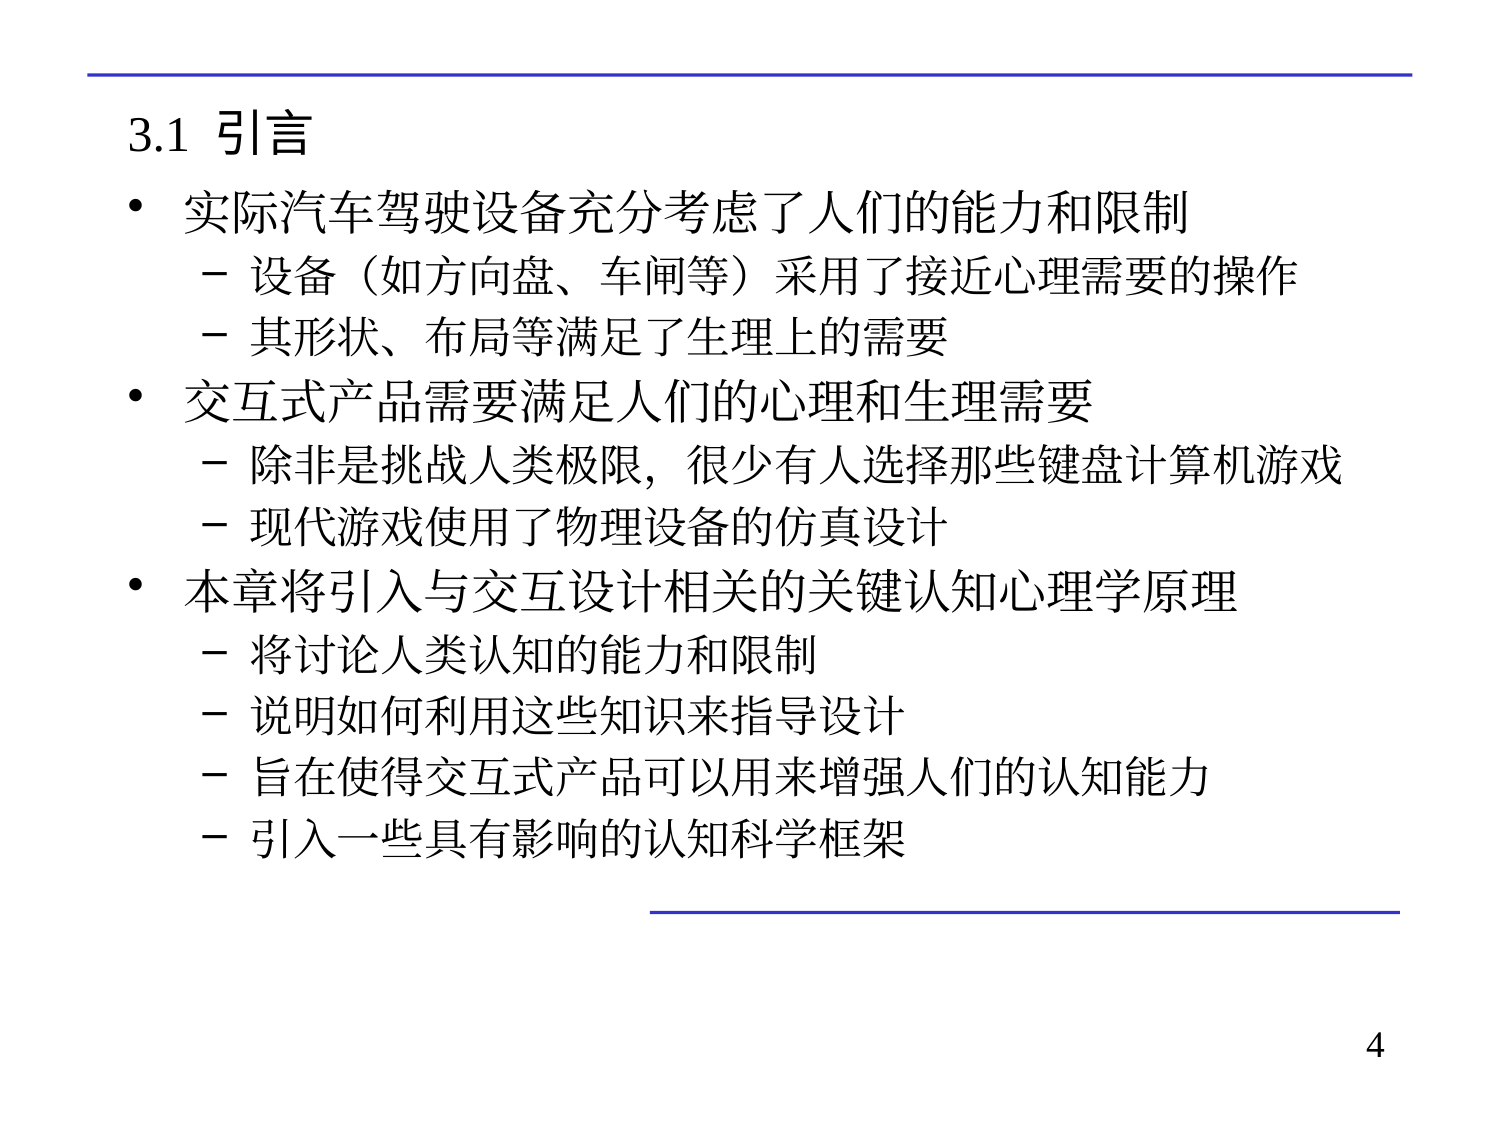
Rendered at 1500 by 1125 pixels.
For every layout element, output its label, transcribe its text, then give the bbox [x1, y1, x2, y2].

list 实际汽车驾驶设备充分考虑了人们的能力和限制 设备（如方向盘、车闸等）采用了接近心理需要的操作 其形状、布局等满足了生理上的需要 交互式产品需要满足人们的心理和生理需要 除非是挑战人类极限，很少有人选择那些键盘计算机游戏 现代游戏使用了物理设备的仿真设计 本章将引入与交互设计相关的关键认知心理学原理 将讨论人类认知的能力和限制 说明如何利用这些知识来指导设计 旨在使得交互式产品可以用来增强人们的认知能力 引入一些具有影响的认知科学框架 [112, 174, 1388, 900]
title 3.1 引言 [112, 87, 1388, 174]
slide_number 4 [1087, 1012, 1401, 1088]
